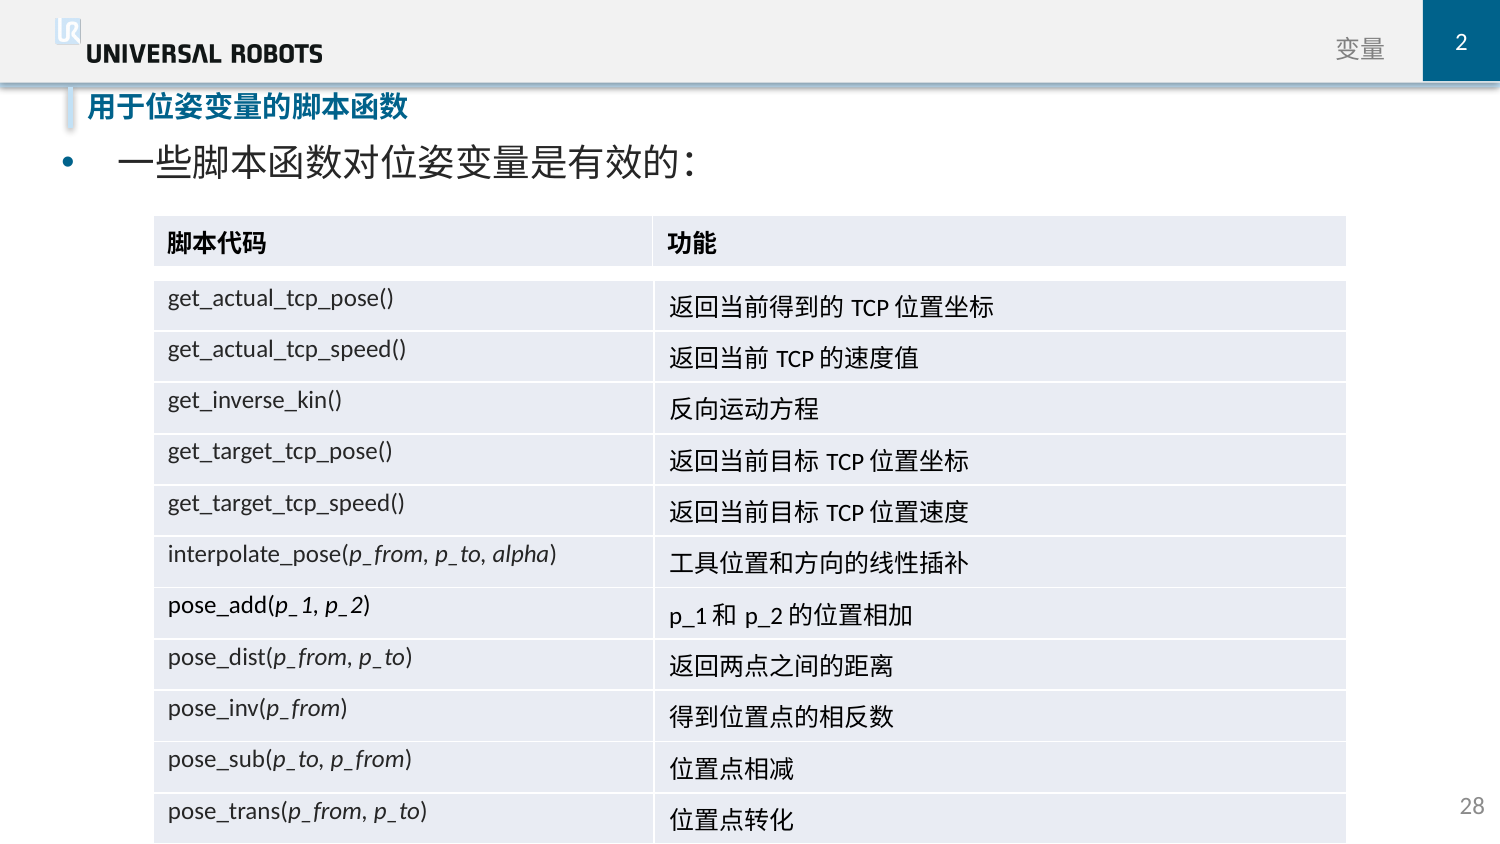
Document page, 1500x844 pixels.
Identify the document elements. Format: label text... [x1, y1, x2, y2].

list 变量 [750, 0, 1386, 65]
table_cell get_target_tcp_pose() [154, 435, 653, 484]
table_cell get_target_tcp_speed() [154, 486, 653, 535]
table_cell get_actual_tcp_speed() [154, 332, 653, 381]
table_cell p_1和p_2的位置相加 [655, 588, 1346, 638]
table_cell 返回当前TCP的速度值 [655, 332, 1346, 381]
table_cell pose_add(p_1, p_2) [154, 588, 653, 638]
table_cell 位置点相减 [655, 742, 1346, 792]
table_cell interpolate_pose(p_from, p_to, alpha) [154, 537, 653, 587]
table_cell get_inverse_kin() [154, 383, 653, 433]
table_header get_actual_tcp_pose() [154, 281, 653, 330]
table_cell pose_sub(p_to, p_from) [154, 742, 653, 792]
list 2 [1422, 0, 1500, 82]
table_cell pose_trans(p_from, p_to) [154, 794, 653, 843]
table_header 脚本代码 [154, 216, 652, 266]
picture [55, 18, 322, 63]
table_cell pose_dist(p_from, p_to) [154, 640, 653, 689]
table_cell 工具位置和方向的线性插补 [655, 537, 1346, 587]
table_cell 返回两点之间的距离 [655, 640, 1346, 689]
slide_number 28 [1350, 782, 1500, 827]
table_header 功能 [653, 216, 1346, 266]
list 用于位姿变量的脚本函数 [87, 87, 1009, 172]
table_cell 返回当前目标TCP位置坐标 [655, 435, 1346, 484]
table_cell 得到位置点的相反数 [655, 691, 1346, 741]
table_header 返回当前得到的TCP位置坐标 [655, 281, 1346, 330]
table_cell 反向运动方程 [655, 383, 1346, 433]
text_box 一些脚本函数对位姿变量是有效的： [46, 79, 1353, 844]
table_cell pose_inv(p_from) [154, 691, 653, 741]
table_cell 位置点转化 [655, 794, 1346, 843]
table_cell 返回当前目标TCP位置速度 [655, 486, 1346, 535]
